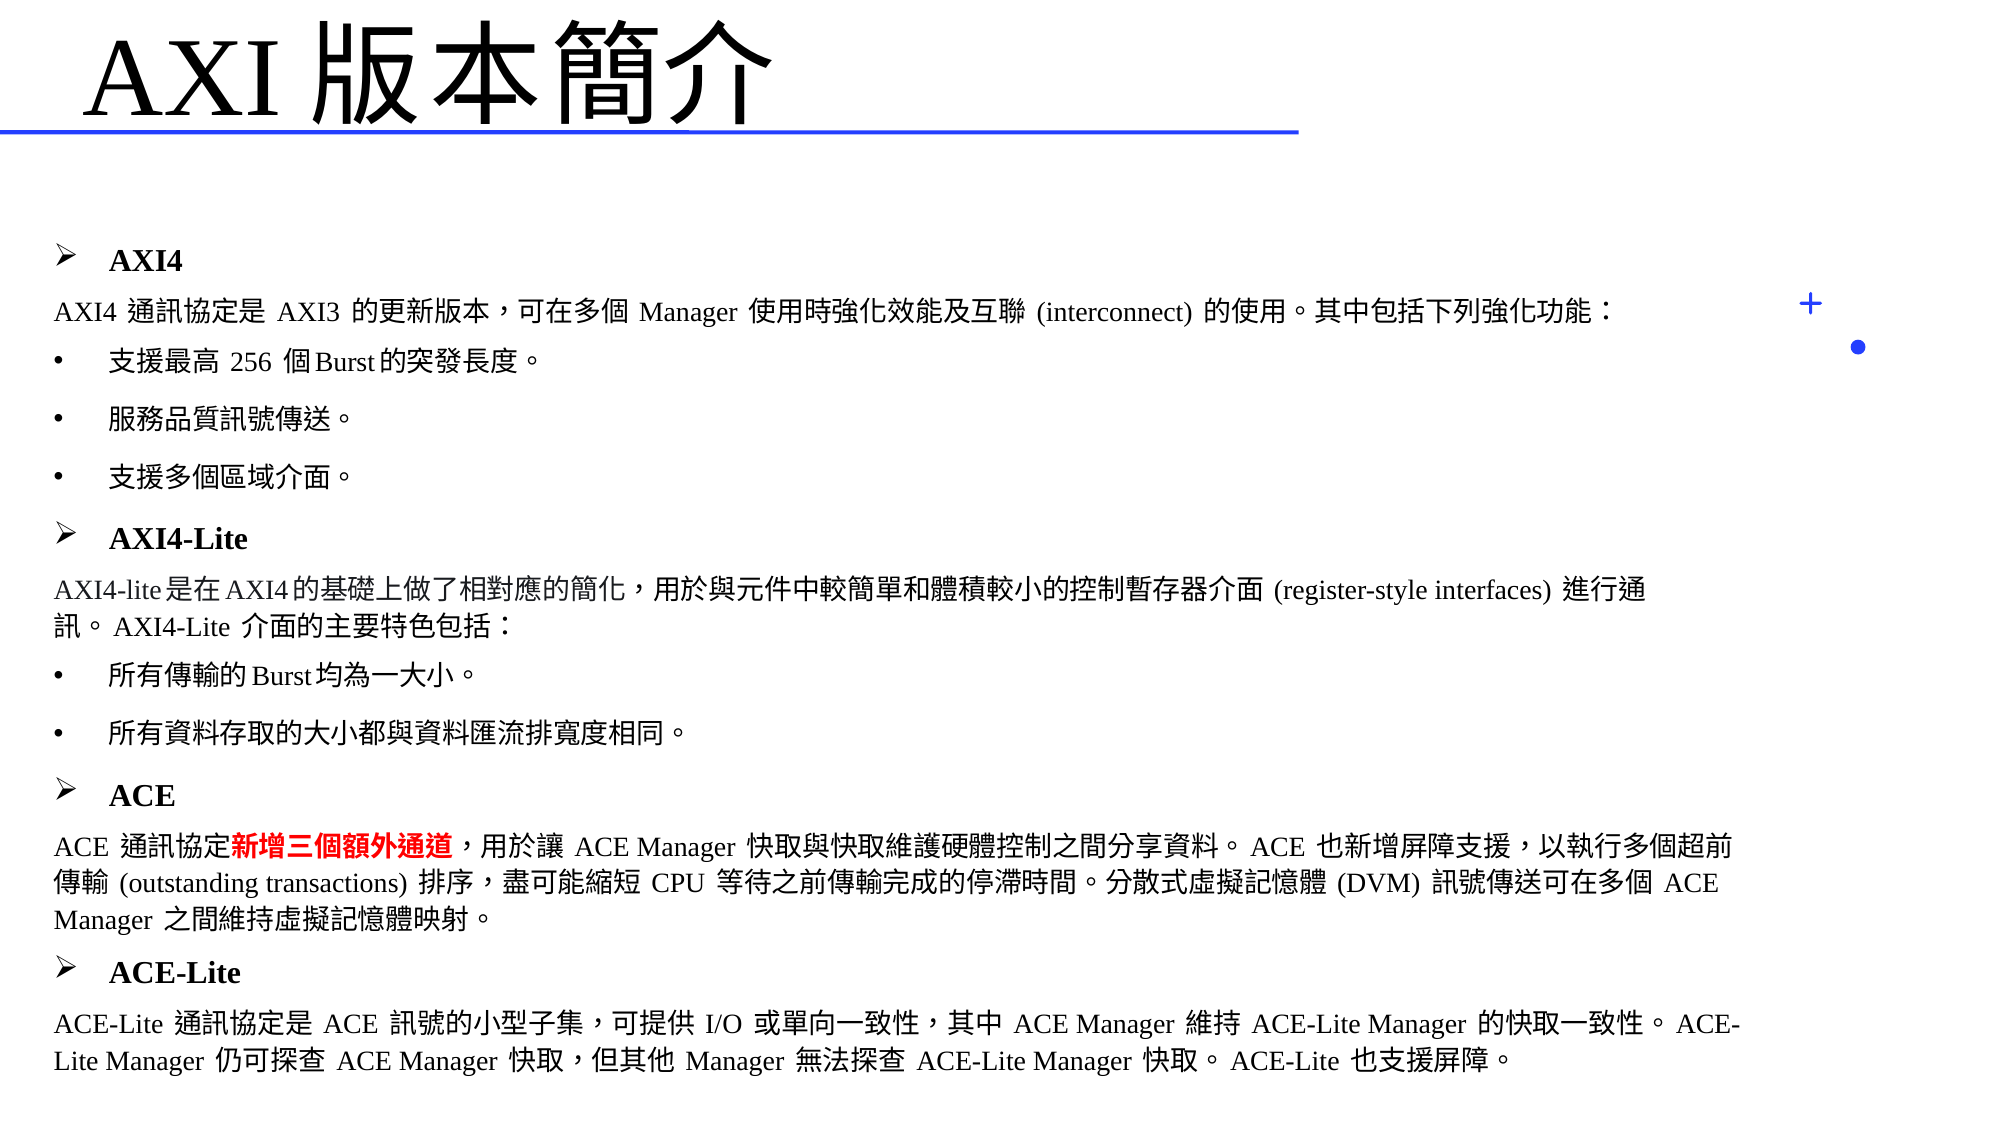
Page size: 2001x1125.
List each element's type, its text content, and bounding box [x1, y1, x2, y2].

title AXI版本簡介 [67, 0, 1083, 148]
slide_number [1412, 1042, 1863, 1103]
list AXI4 AXI4 通訊協定是 AXI3 的更新版本，可在多個 Manager 使用時強化效能及互聯 (interconnect) 的使用。其中包括下列強化功能： 支援最高 256 個Burst的突發長度。 服務品質訊號傳送。 支援多個區域介面。 AXI4-Lite AXI4-lite是在AXI4的基礎上做了相對應的簡化，用於與元件中較簡單和體積較小的控制暫存器介面 (register-style interfaces) 進行通訊。AXI4-Lite 介面的主要特色包括： 所有傳輸的Burst均為一大小。 所有資料存取的大小都與資料匯流排寬度相同。 ACE ACE 通訊協定新增三個額外通道，用於讓 ACE Manager 快取與快取維護硬體控制之間分享資料。ACE 也新增屏障支援，以執行多個超前傳輸 (outstanding transactions) 排序，盡可能縮短 CPU 等待之前傳輸完成的停滯時間。分散式虛擬記憶體 (DVM) 訊號傳送可在多個 ACE Manager 之間維持虛擬記憶體映射。 ACE-Lite ACE-Lite 通訊協定是 ACE 訊號的小型子集，可提供 I/O 或單向一致性，其中 ACE Manager 維持 ACE-Lite Manager 的快取一致性。ACE-Lite Manager 仍可探查 ACE Manager 快取，但其他 Manager 無法探查 ACE-Lite Manager 快取。ACE-Lite 也支援屏障。 [38, 228, 1762, 1088]
